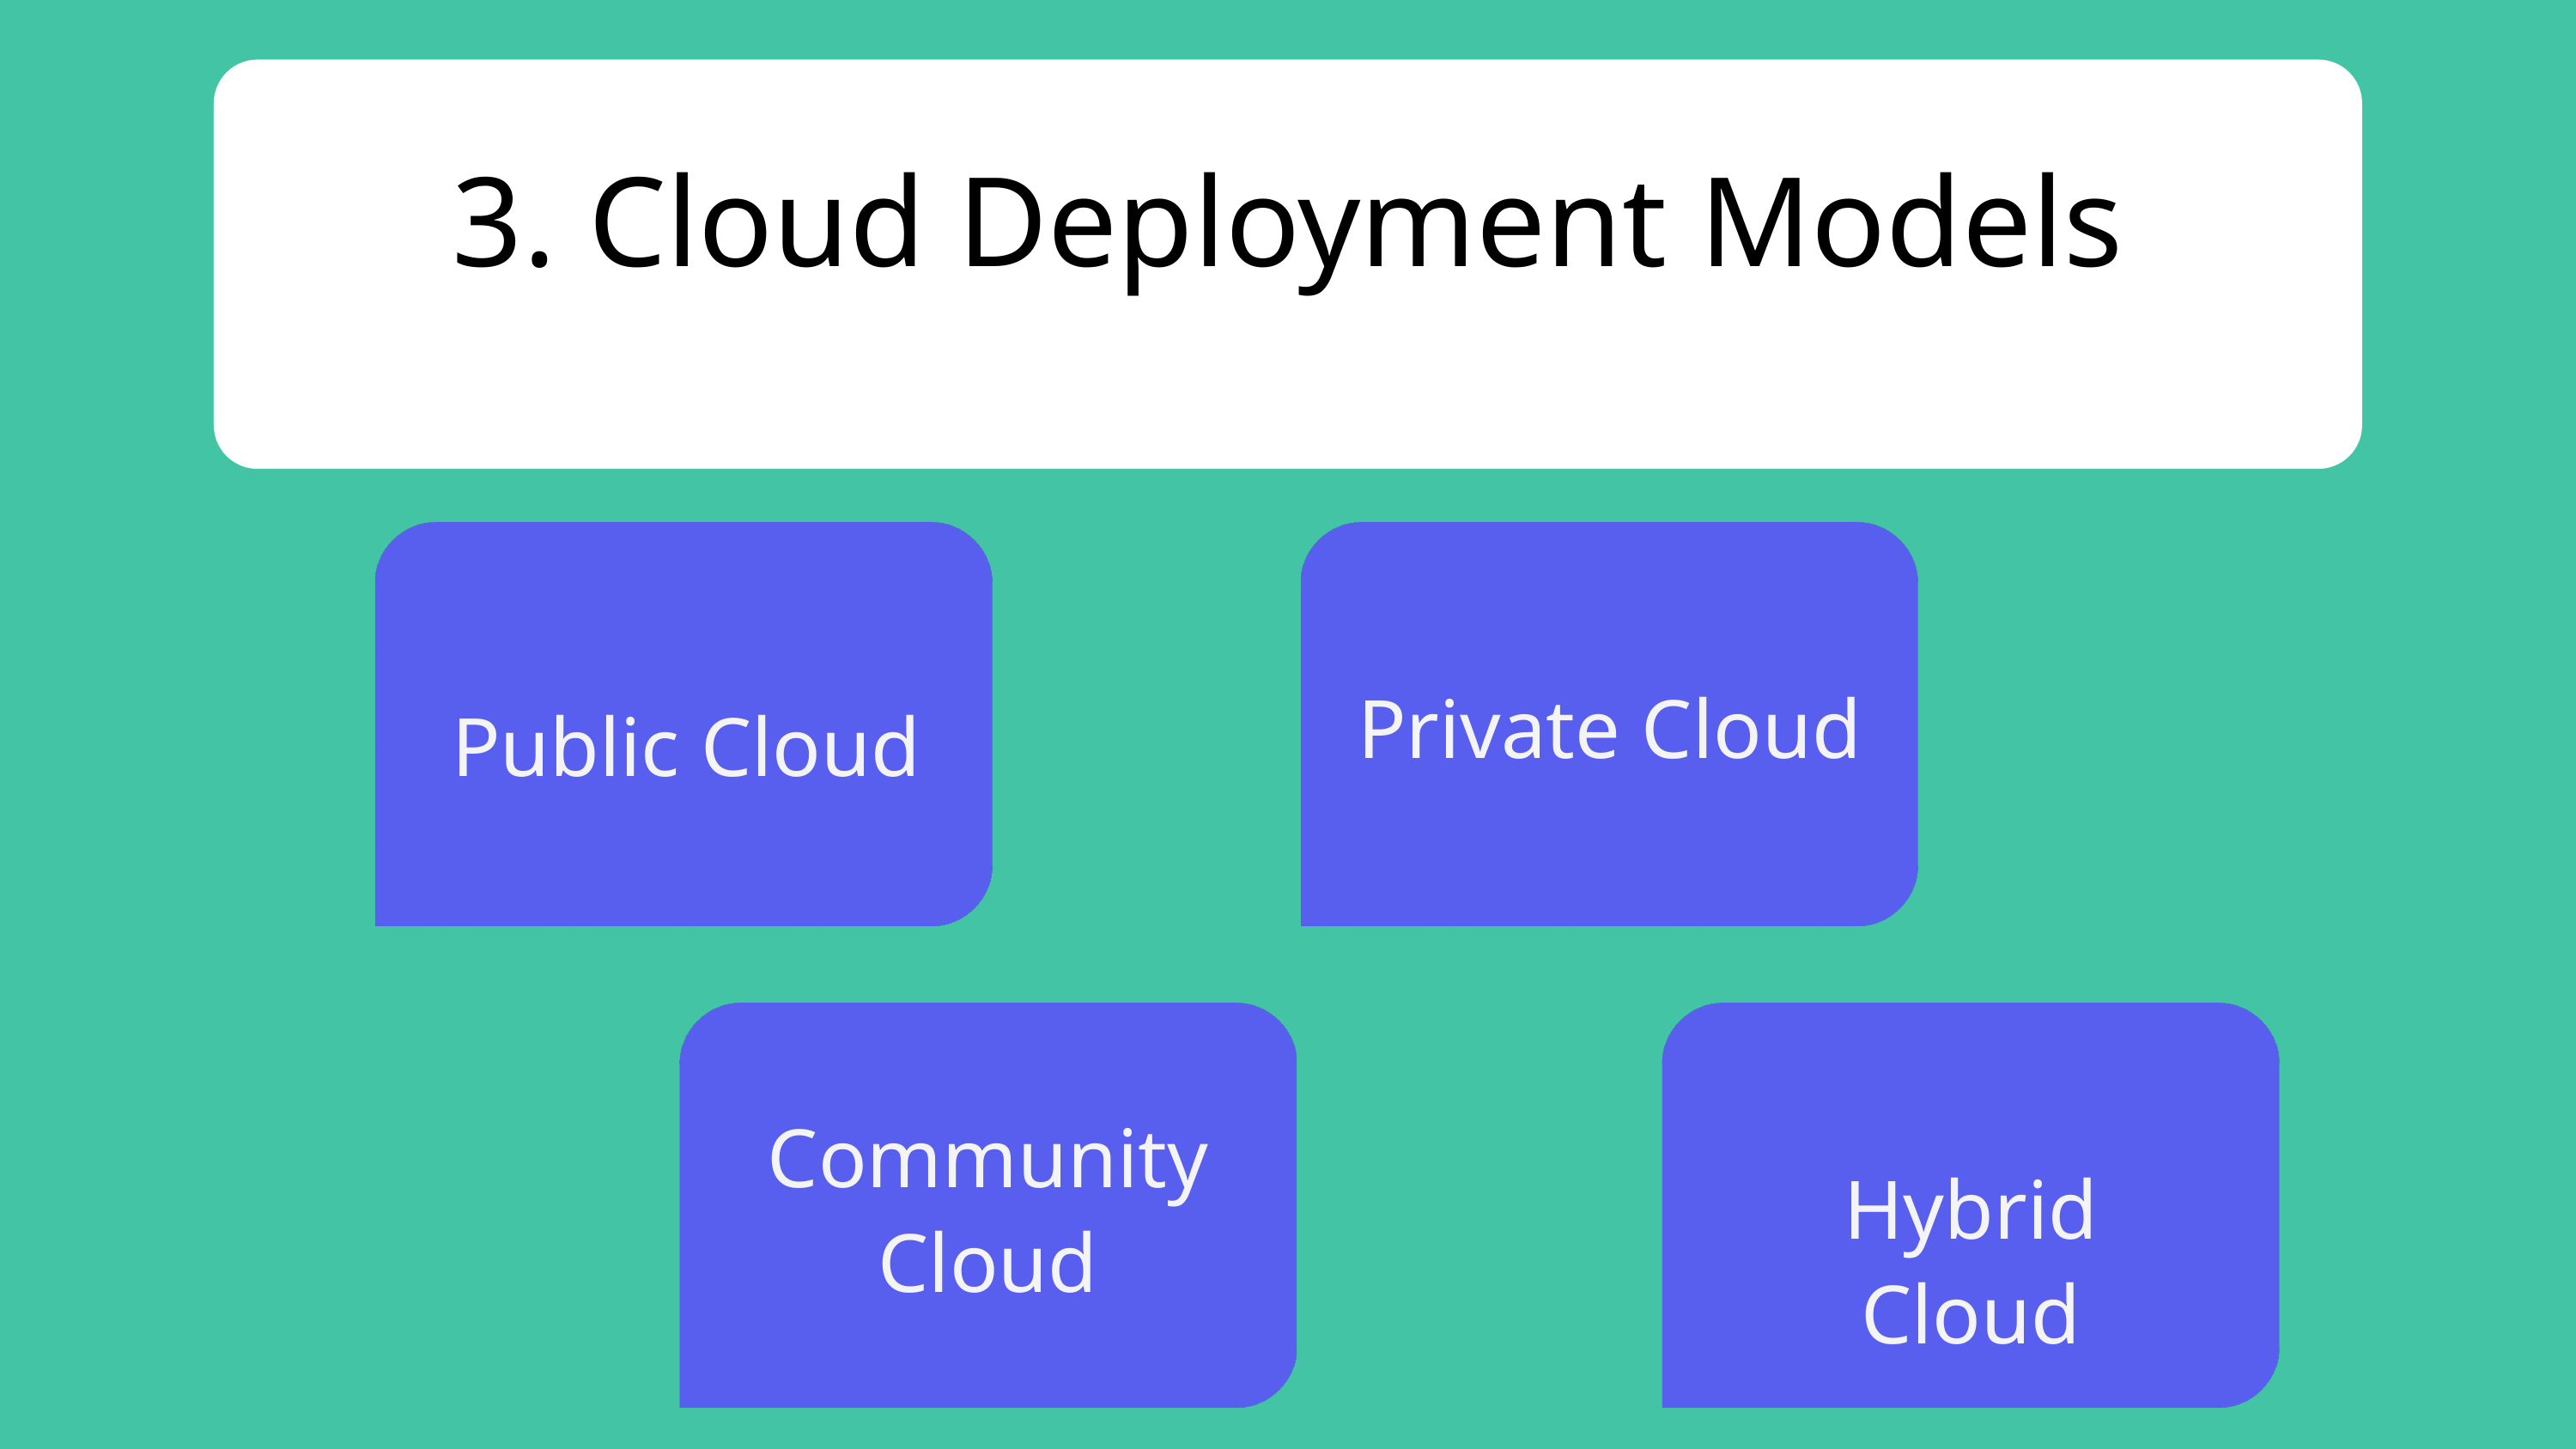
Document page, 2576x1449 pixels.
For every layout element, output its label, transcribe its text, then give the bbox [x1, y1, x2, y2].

text_box Private Cloud [1332, 670, 1887, 775]
text_box Hybrid Cloud [1724, 1150, 2217, 1361]
text_box [1662, 1003, 2280, 1408]
text_box [679, 1003, 1297, 1408]
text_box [213, 59, 2363, 470]
text_box [374, 522, 993, 926]
text_box Public Cloud [440, 688, 933, 793]
text_box Community Cloud [742, 1099, 1235, 1309]
text_box [1300, 522, 1918, 926]
